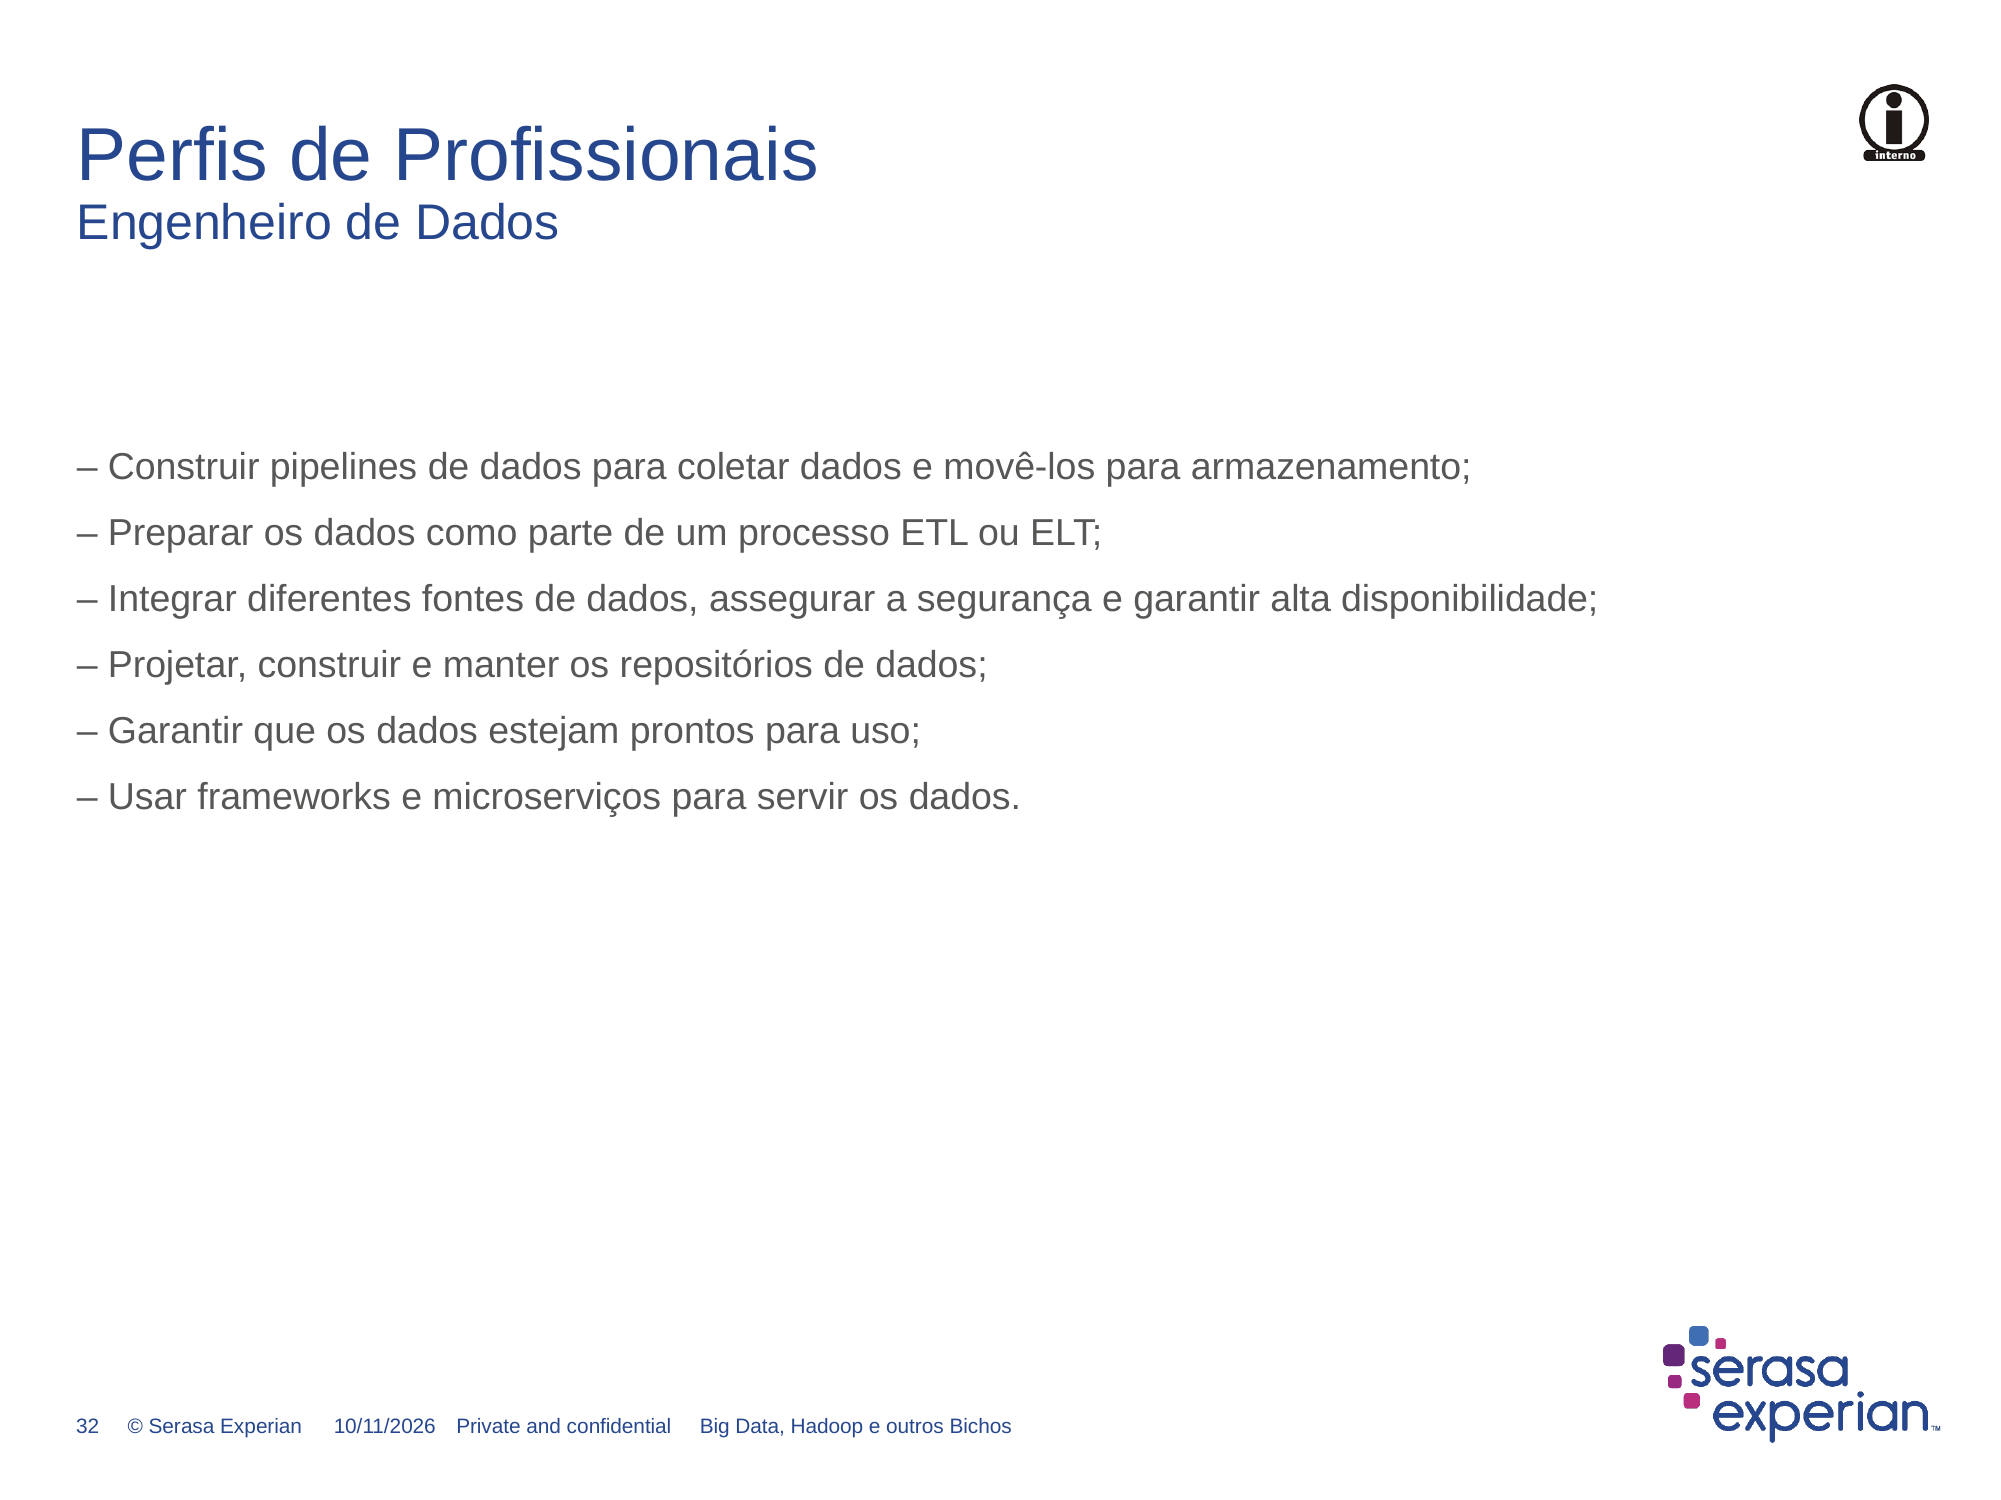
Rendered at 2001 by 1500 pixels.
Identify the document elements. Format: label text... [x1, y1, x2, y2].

title Perfis de Profissionais Engenheiro de Dados [76, 115, 1614, 336]
list – Construir pipelines de dados para coletar dados e movê-los para armazenamento; – Preparar os dados como parte de um processo ETL ou ELT; – Integrar diferentes fontes de dados, assegurar a segurança e garantir alta disponibilidade; – Projetar, construir e manter os repositórios de dados; – Garantir que os dados estejam prontos para uso; – Usar frameworks e microserviços para servir os dados. [76, 442, 1614, 1257]
picture [1859, 84, 1929, 161]
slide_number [333, 1412, 452, 1460]
picture [1631, 1294, 1959, 1474]
footer Private and confidential Big Data, Hadoop e outros Bichos [456, 1412, 1460, 1460]
